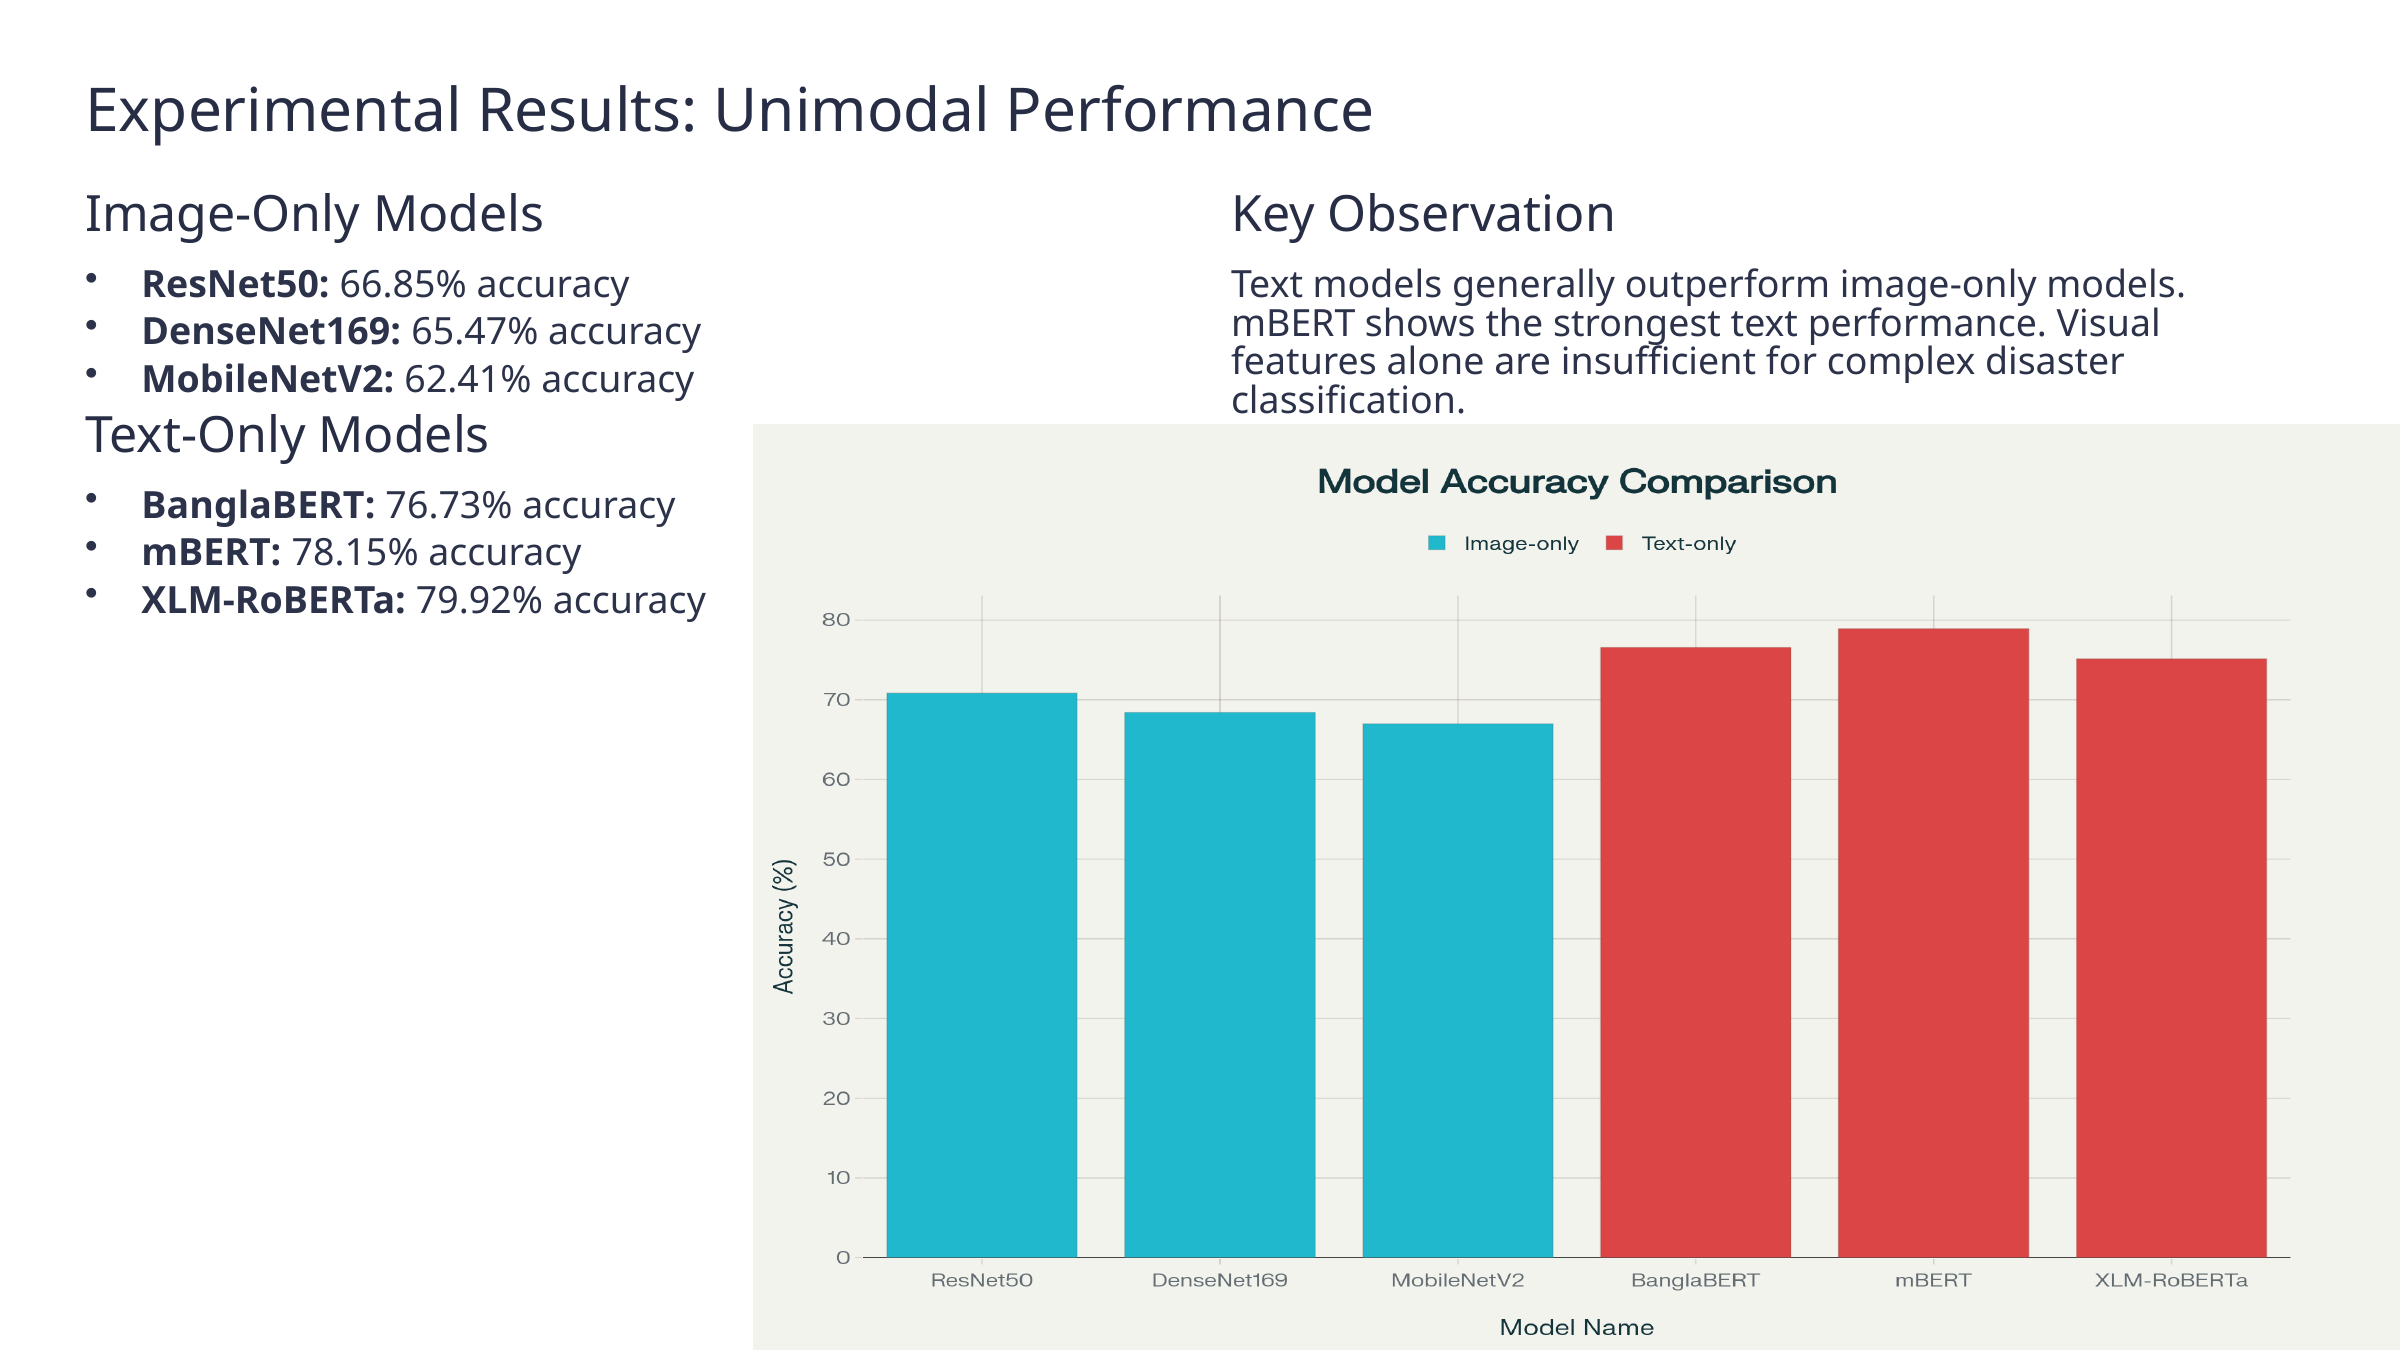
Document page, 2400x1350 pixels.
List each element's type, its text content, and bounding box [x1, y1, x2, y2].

text_box Image-Only Models [85, 203, 390, 242]
text_box MobileNetV2: 62.41% accuracy [85, 361, 1171, 401]
text_box Text-Only Models [85, 424, 390, 463]
text_box mBERT: 78.15% accuracy [85, 534, 753, 574]
text_box Experimental Results: Unimodal Performance [85, 66, 1293, 144]
text_box Text models generally outperform image-only models. mBERT shows the strongest text performance. Visual features alone are insufficient for complex disaster classification. [1230, 266, 2316, 345]
text_box XLM-RoBERTa: 79.92% accuracy [85, 581, 753, 621]
text_box BanglaBERT: 76.73% accuracy [85, 487, 753, 526]
text_box DenseNet169: 65.47% accuracy [85, 313, 1171, 353]
text_box ResNet50: 66.85% accuracy [85, 266, 1171, 306]
text_box Key Observation [1230, 203, 1536, 242]
picture [753, 424, 2400, 1350]
